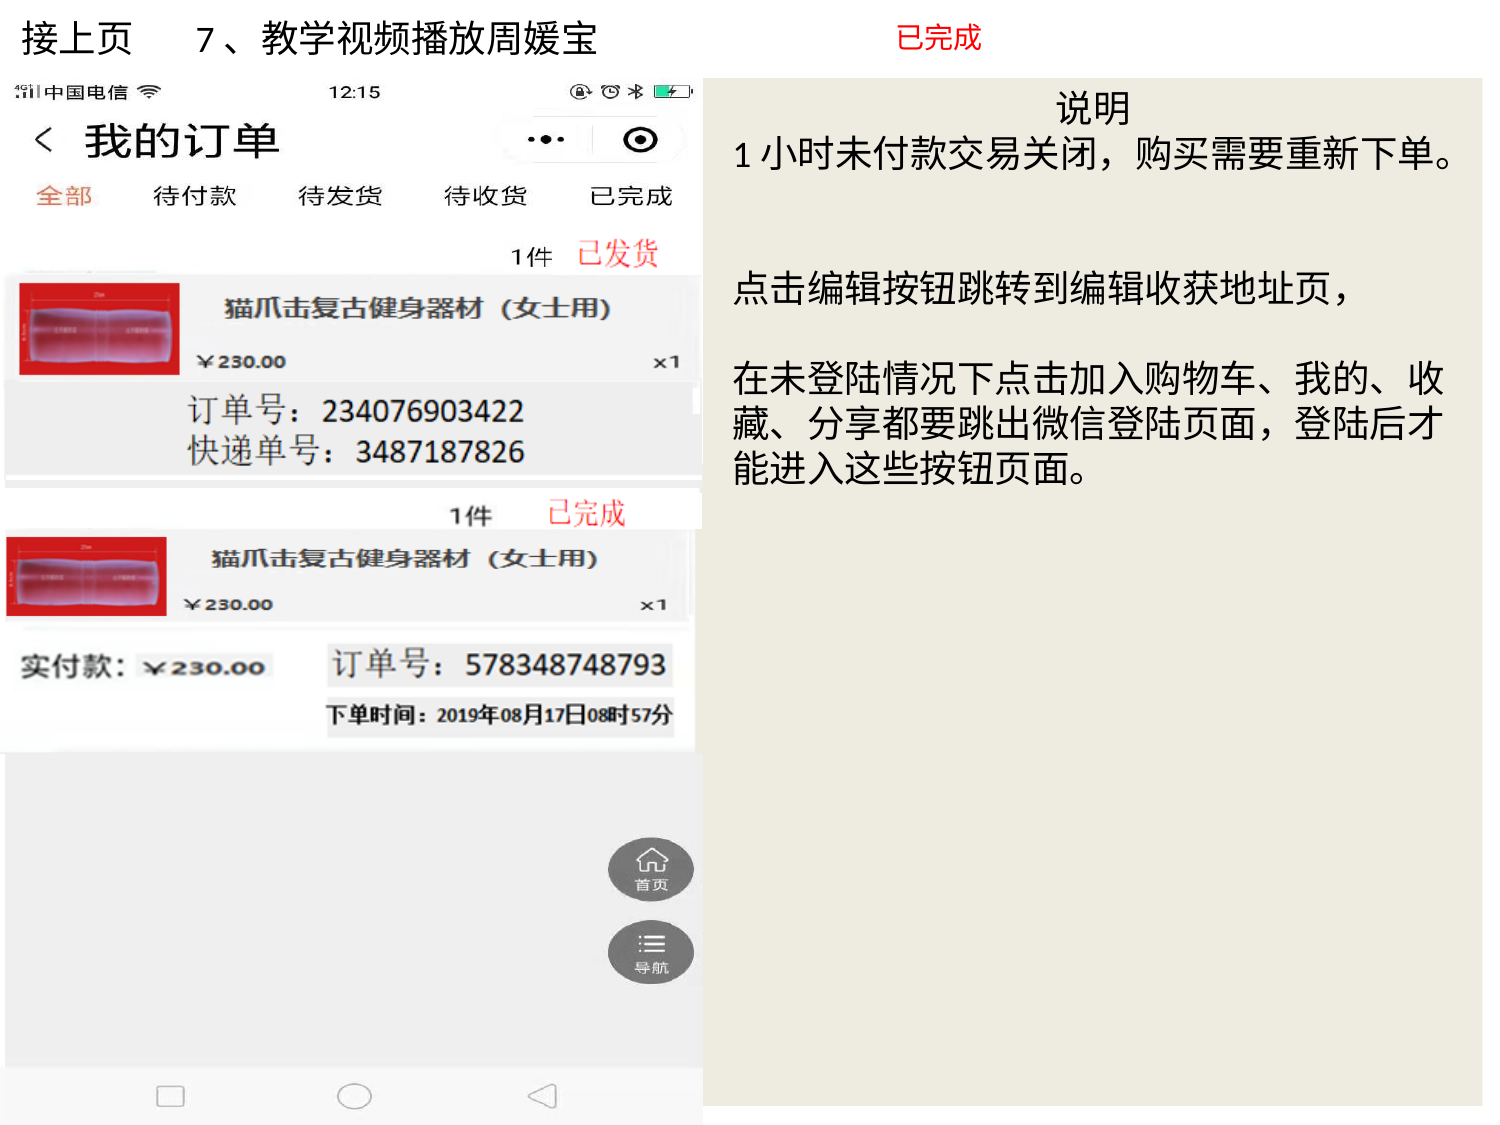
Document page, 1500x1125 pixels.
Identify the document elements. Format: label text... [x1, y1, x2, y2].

text_box 接上页 [6, 7, 149, 67]
subtitle [708, 78, 1483, 1106]
picture [0, 77, 703, 1125]
text_box 7、教学视频播放周媛宝 [180, 7, 614, 67]
text_box 说明 1小时未付款交易关闭，购买需要重新下单。 点击编辑按钮跳转到编辑收获地址页， 在未登陆情况下点击加入购物车、我的、收藏、分享都要跳出微信登陆页面，登陆后才能进入这些按钮页面。 [717, 78, 1474, 543]
text_box 已完成 [880, 12, 998, 62]
